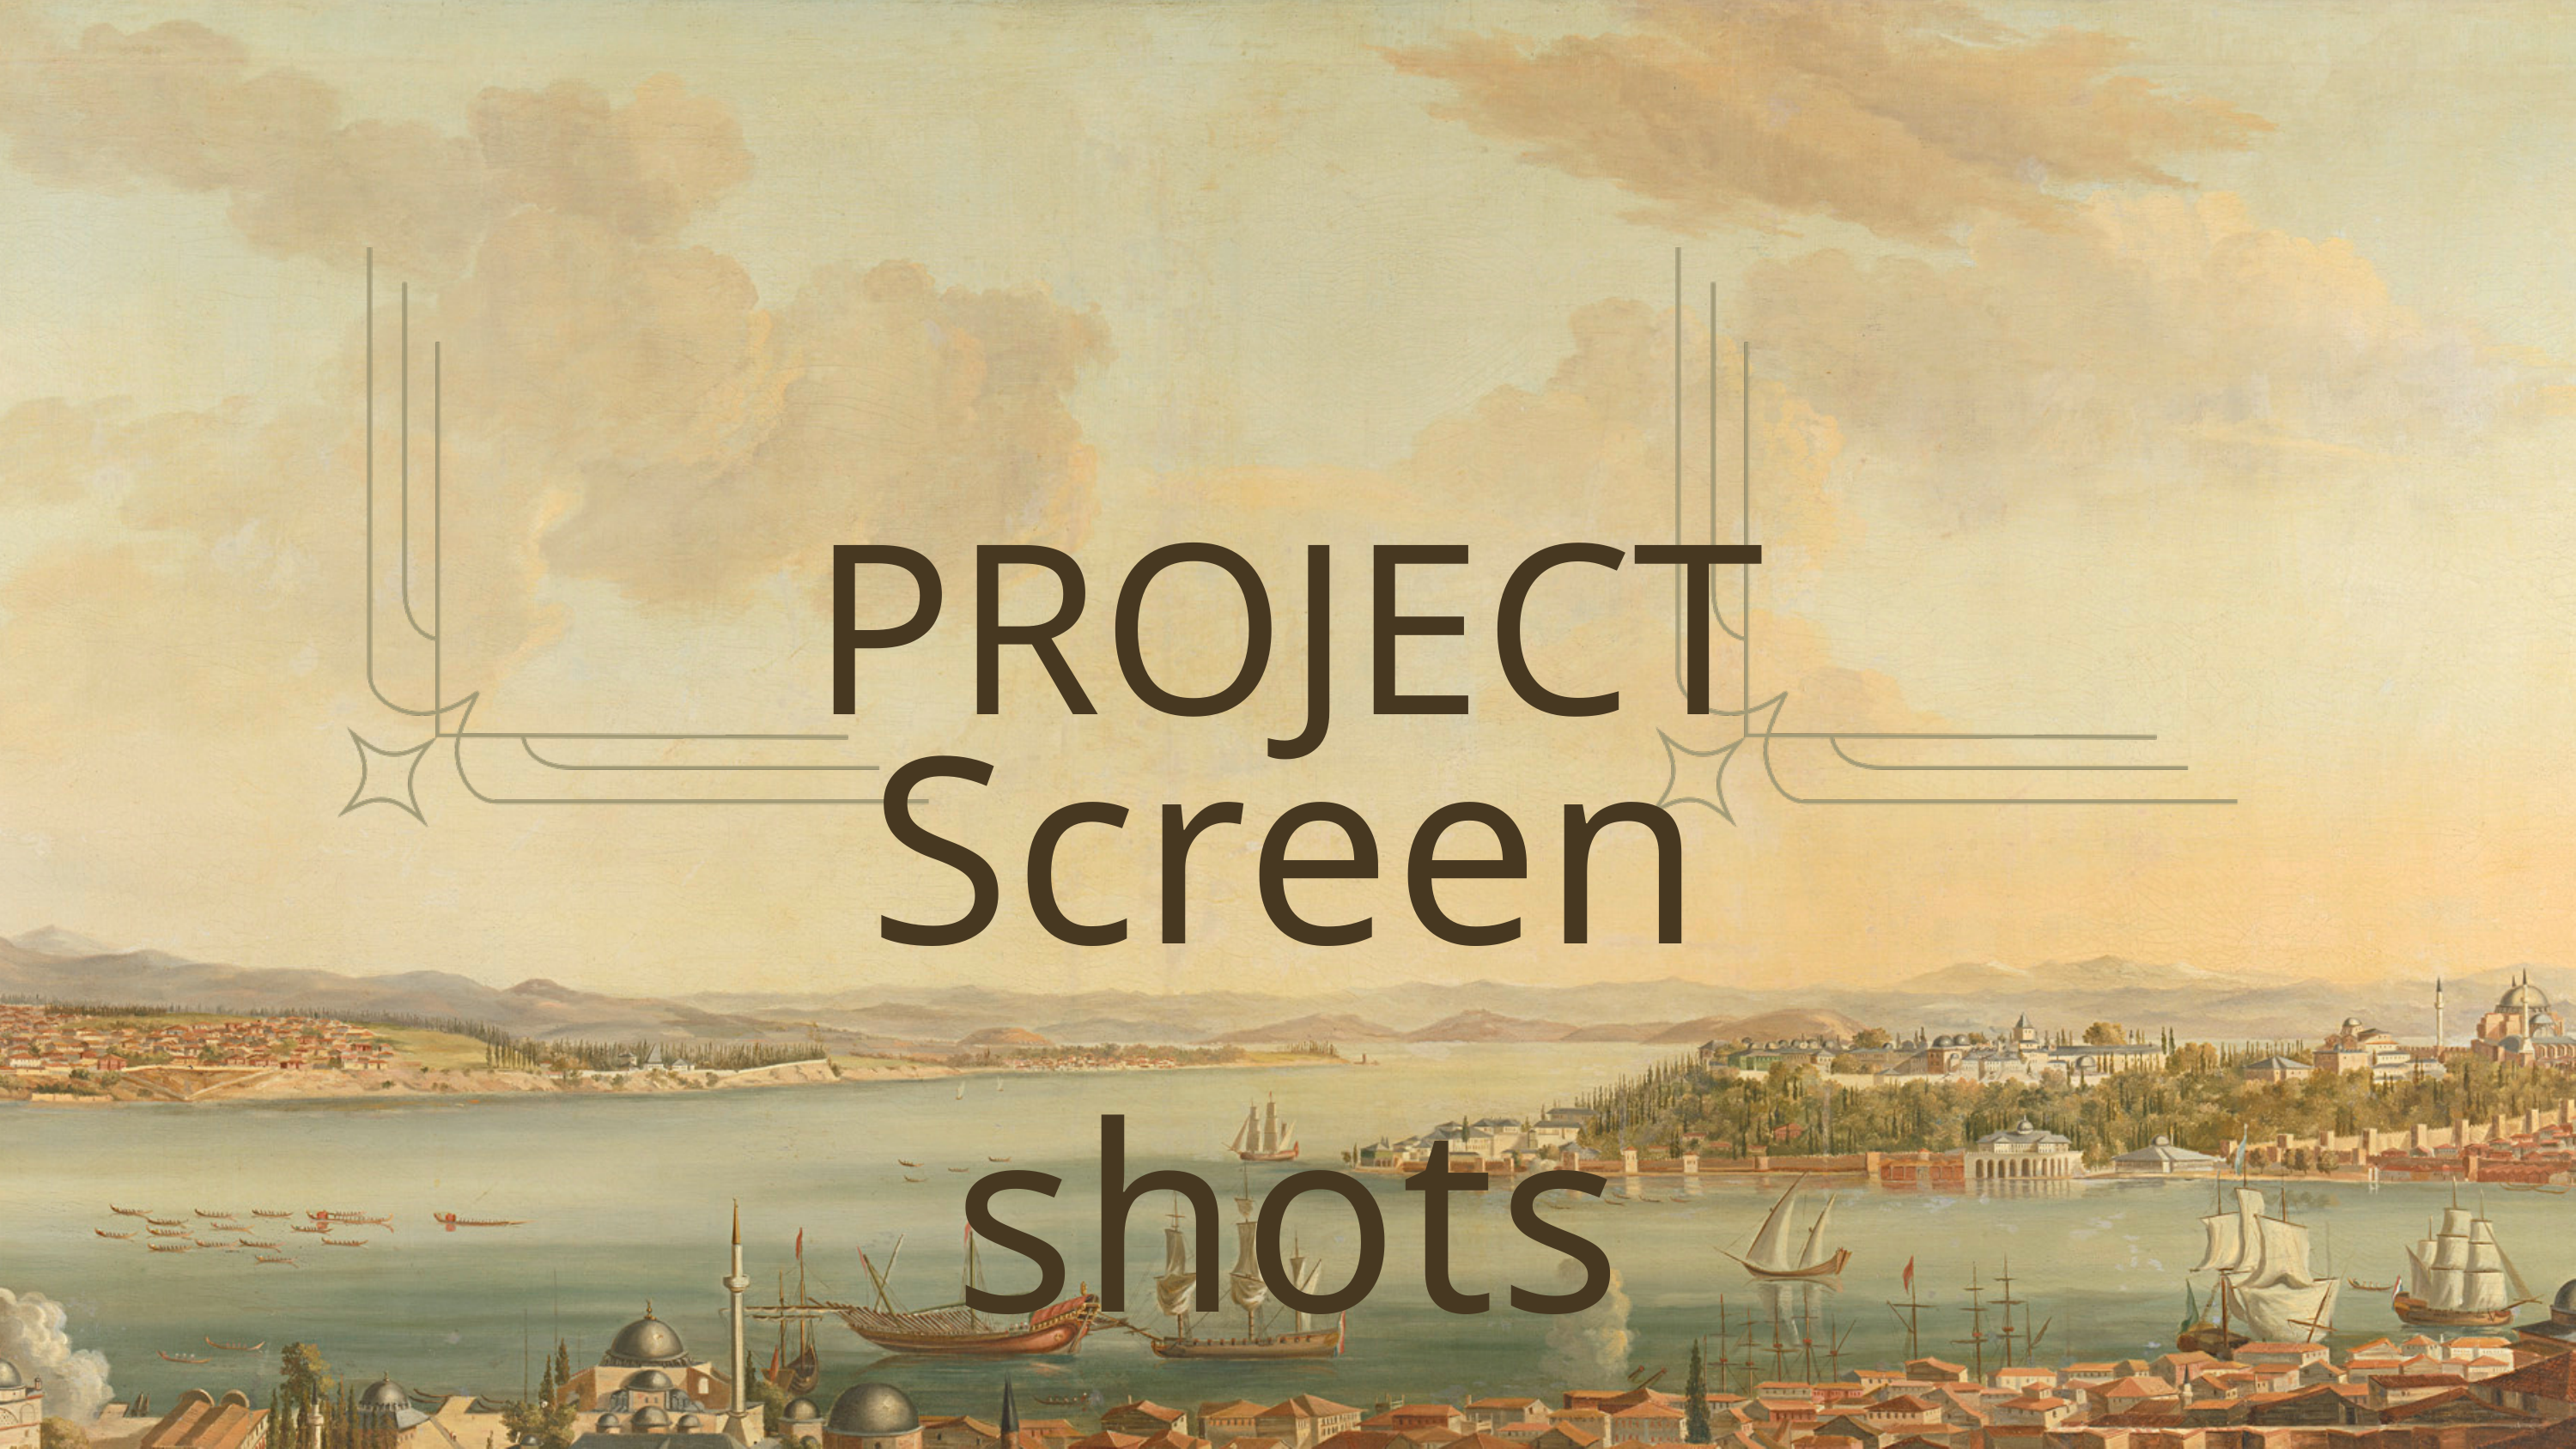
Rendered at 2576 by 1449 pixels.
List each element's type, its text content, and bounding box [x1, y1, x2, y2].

text_box [1646, 247, 2239, 828]
text_box PROJECT [666, 430, 1910, 763]
text_box Screenshots [833, 627, 1743, 1364]
text_box [0, 0, 2576, 1449]
text_box [337, 247, 930, 828]
